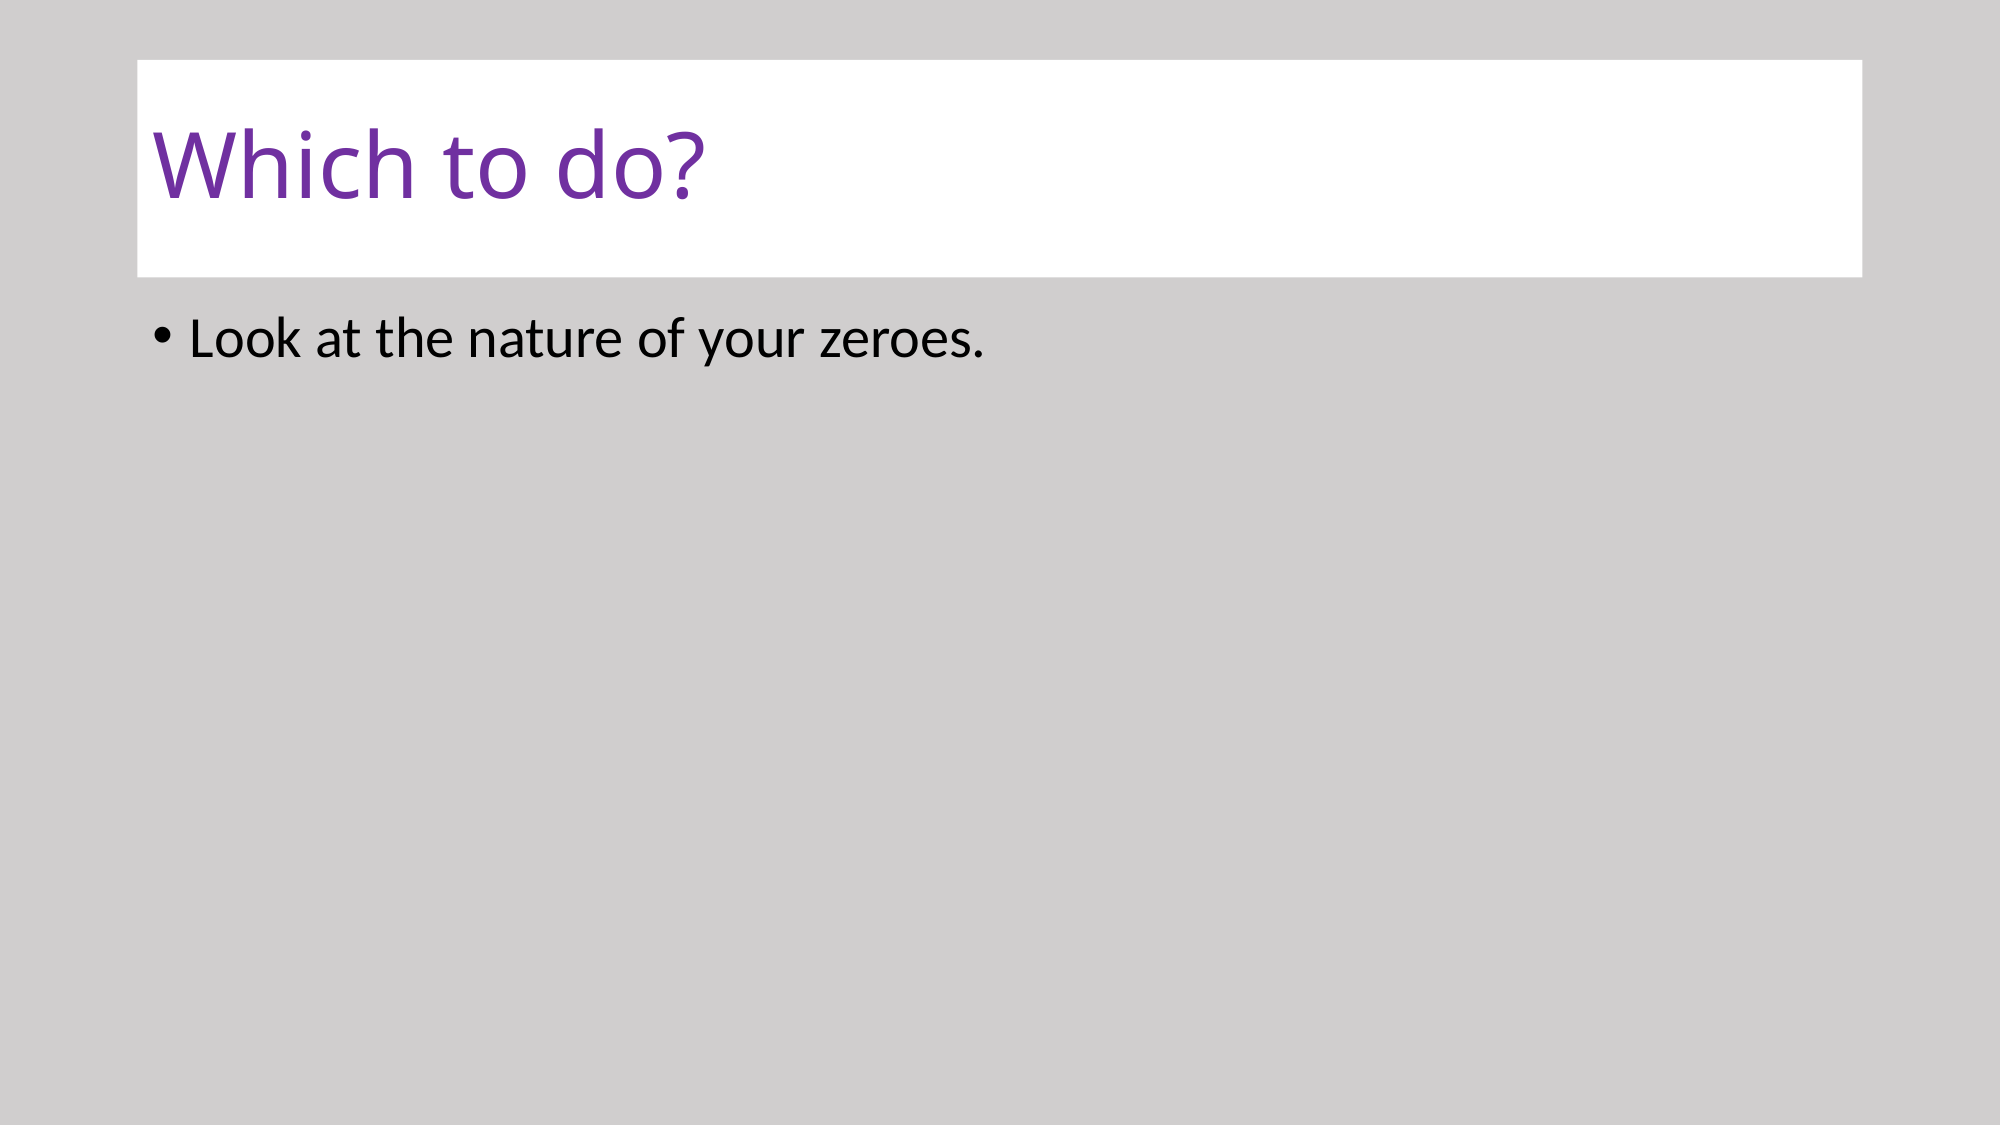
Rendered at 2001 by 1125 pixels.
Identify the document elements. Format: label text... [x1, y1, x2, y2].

list Look at the nature of your zeroes. [137, 299, 1863, 1014]
title Which to do? [137, 59, 1863, 278]
